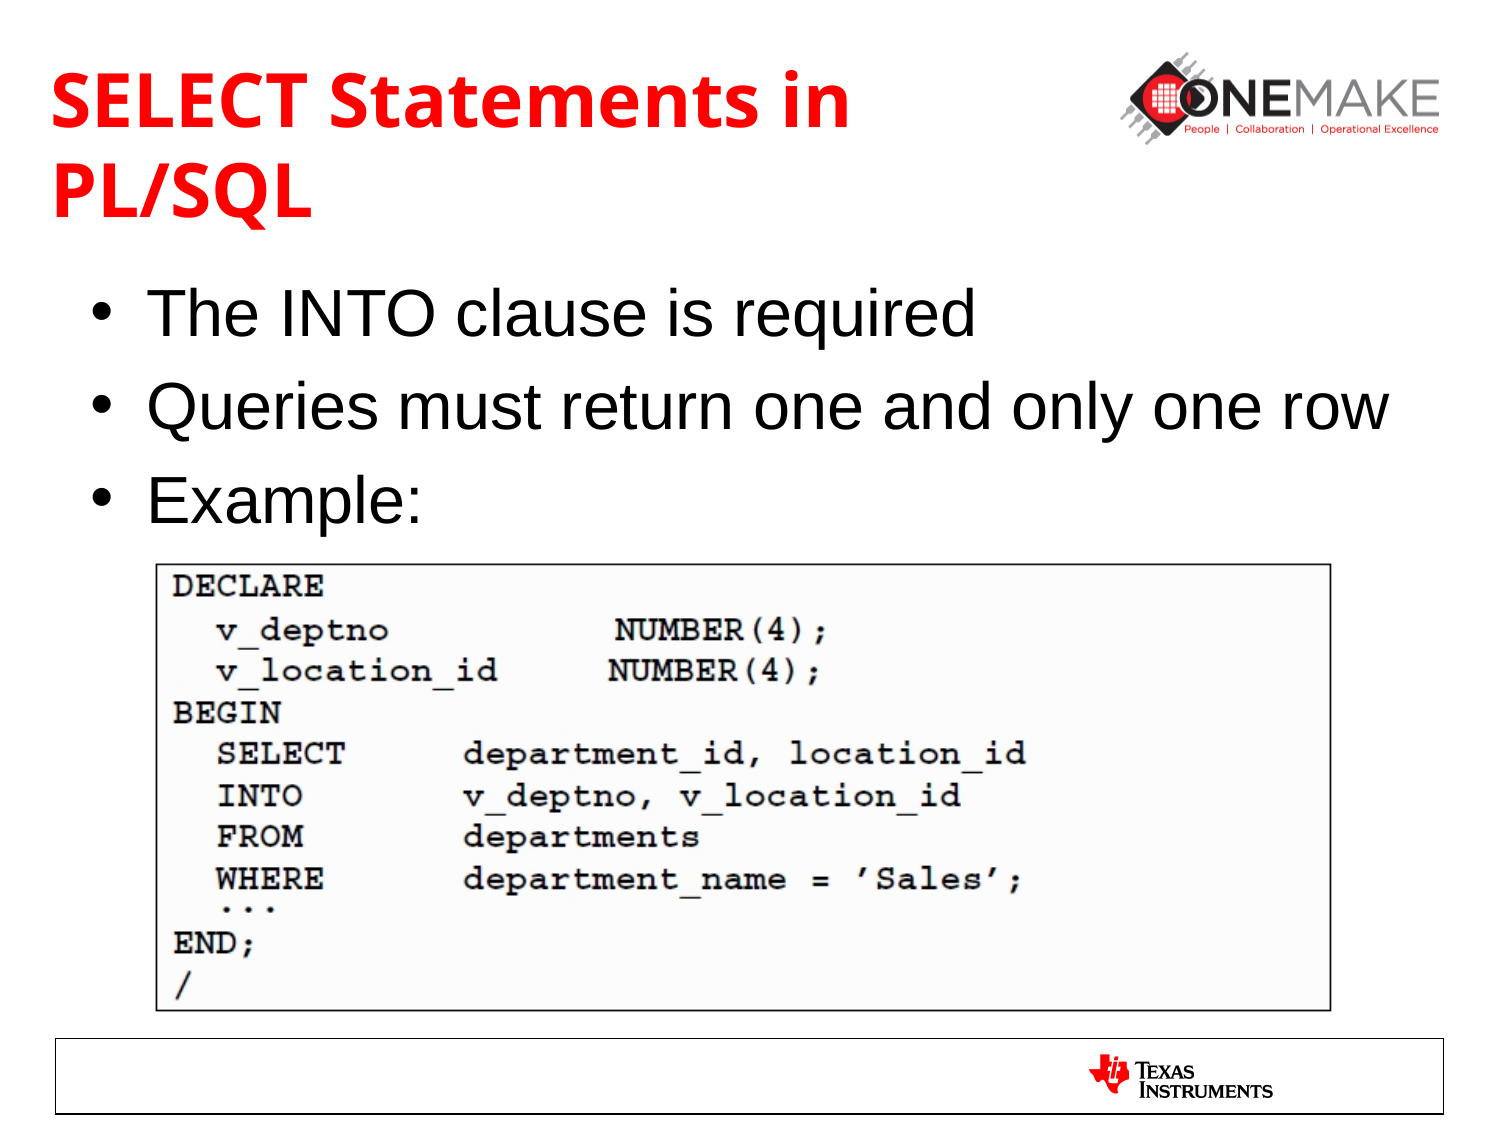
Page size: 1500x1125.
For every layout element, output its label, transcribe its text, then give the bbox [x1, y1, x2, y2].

picture [1120, 52, 1439, 145]
title SELECT Statements in PL/SQL [35, 45, 1102, 233]
picture [144, 556, 1344, 1021]
picture [1087, 1052, 1274, 1099]
list The INTO clause is required Queries must return one and only one row Example: [75, 262, 1423, 980]
